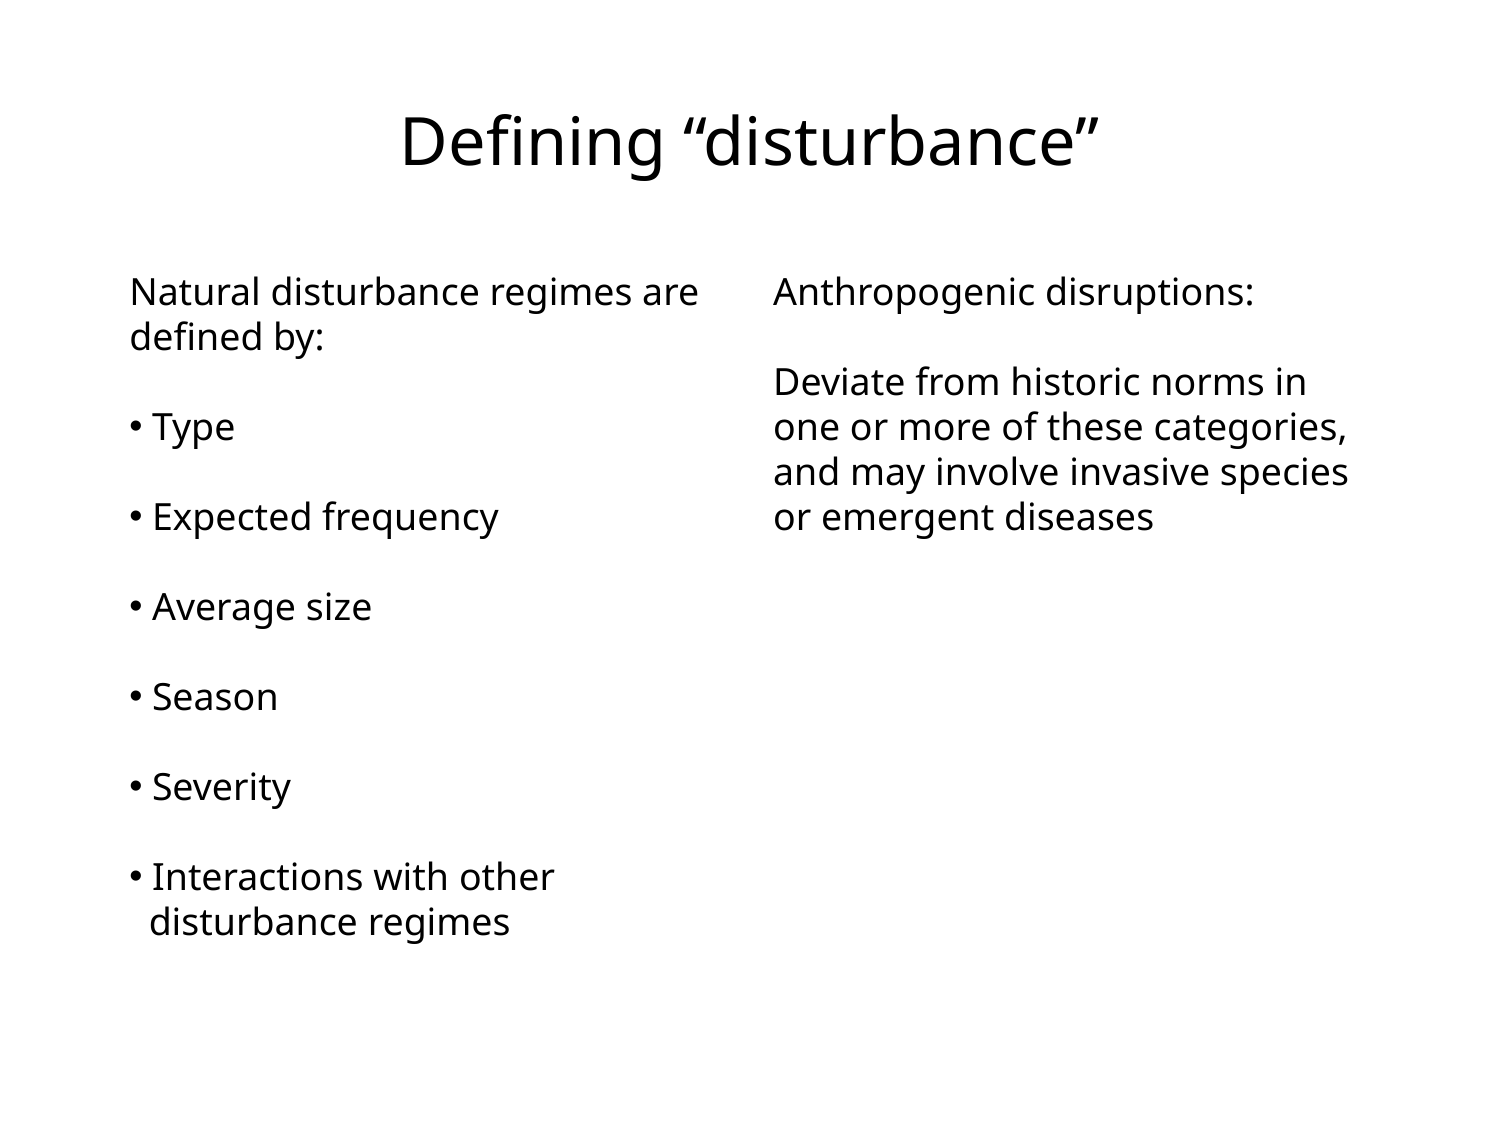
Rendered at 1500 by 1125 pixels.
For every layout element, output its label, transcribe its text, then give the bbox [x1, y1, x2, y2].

text_box Natural disturbance regimes are defined by: Type Expected frequency Average size Season Severity Interactions with other disturbance regimes [114, 260, 734, 951]
title Defining “disturbance” [75, 45, 1425, 233]
text_box Anthropogenic disruptions: Deviate from historic norms in one or more of these categories, and may involve invasive species or emergent diseases [758, 260, 1377, 546]
